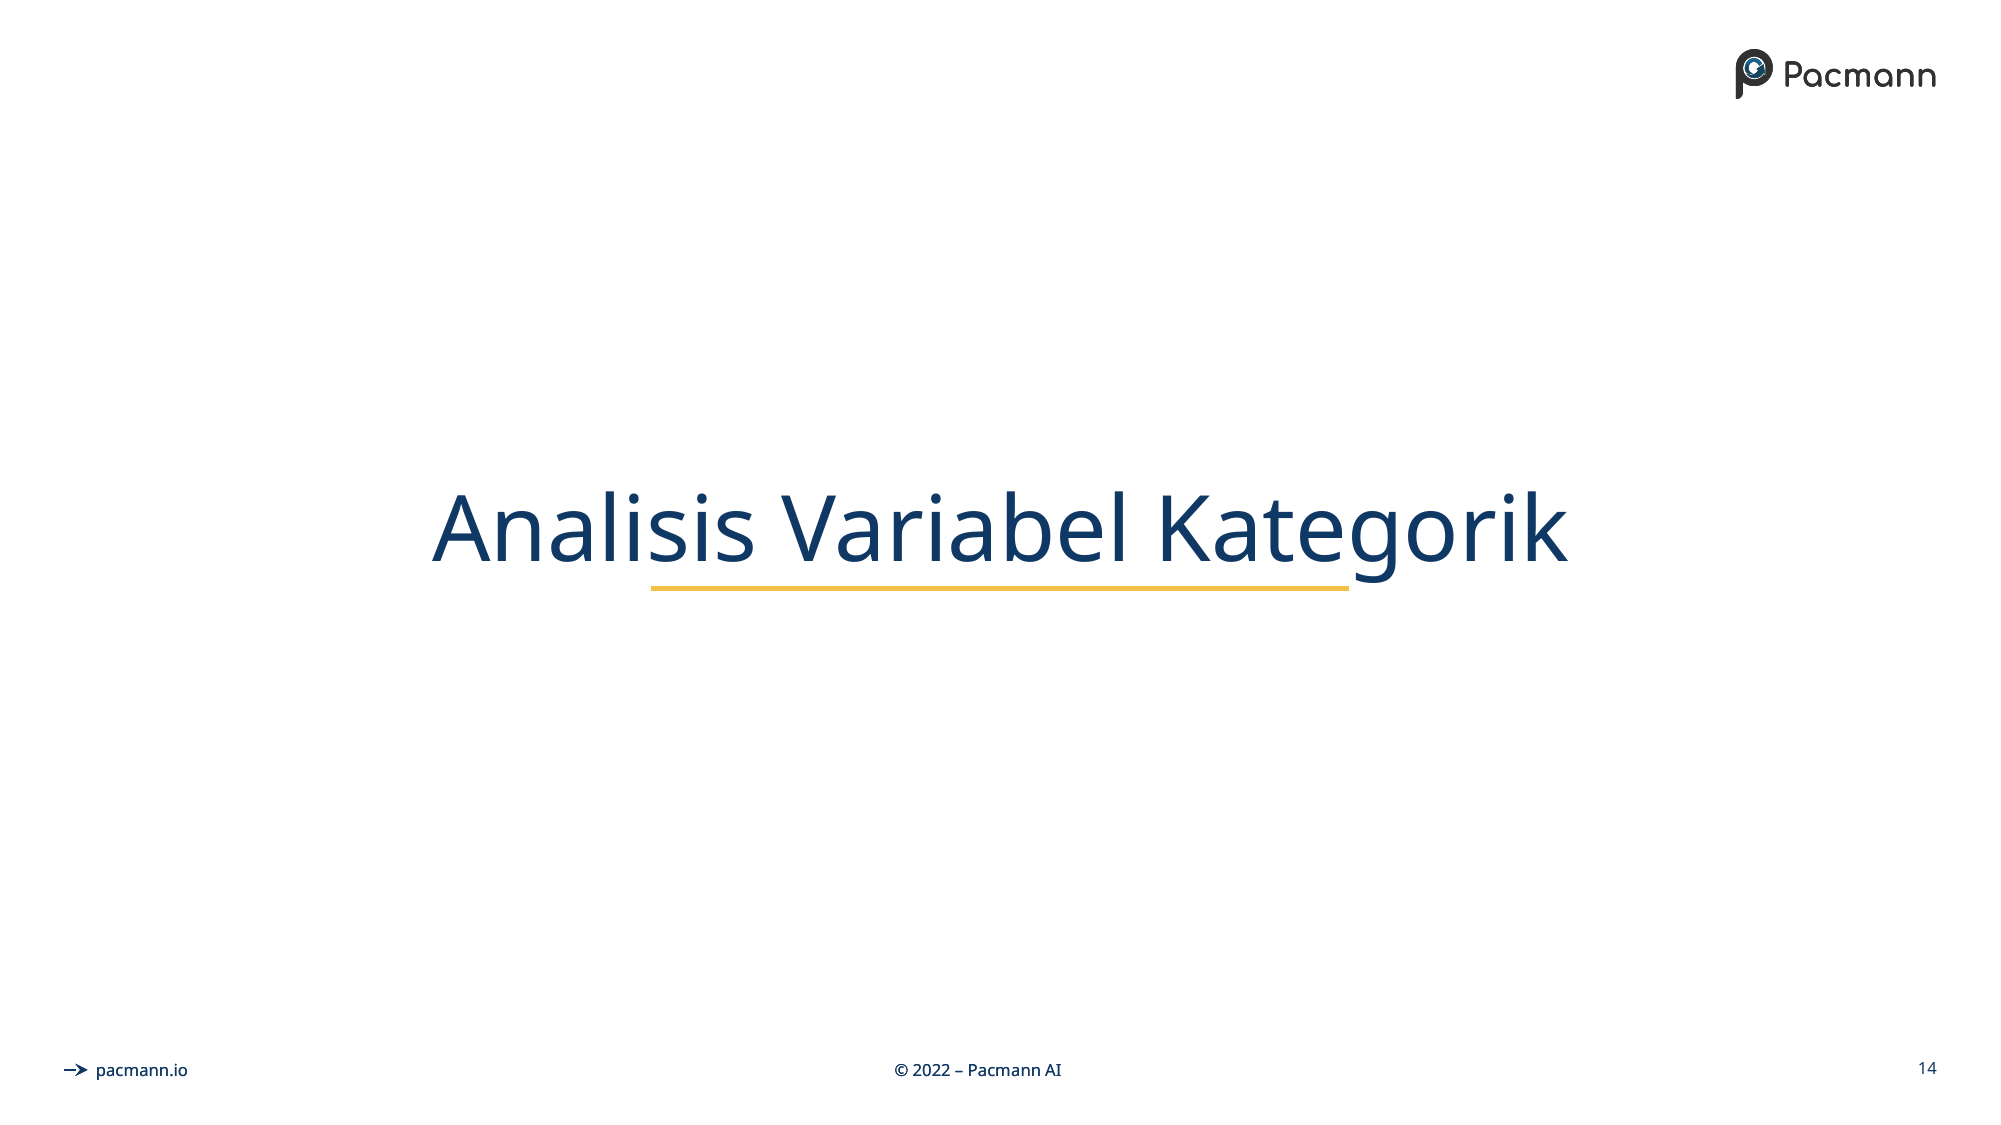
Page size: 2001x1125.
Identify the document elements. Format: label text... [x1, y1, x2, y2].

picture [1707, 36, 1966, 112]
title Analisis Variabel Kategorik [51, 441, 1952, 589]
